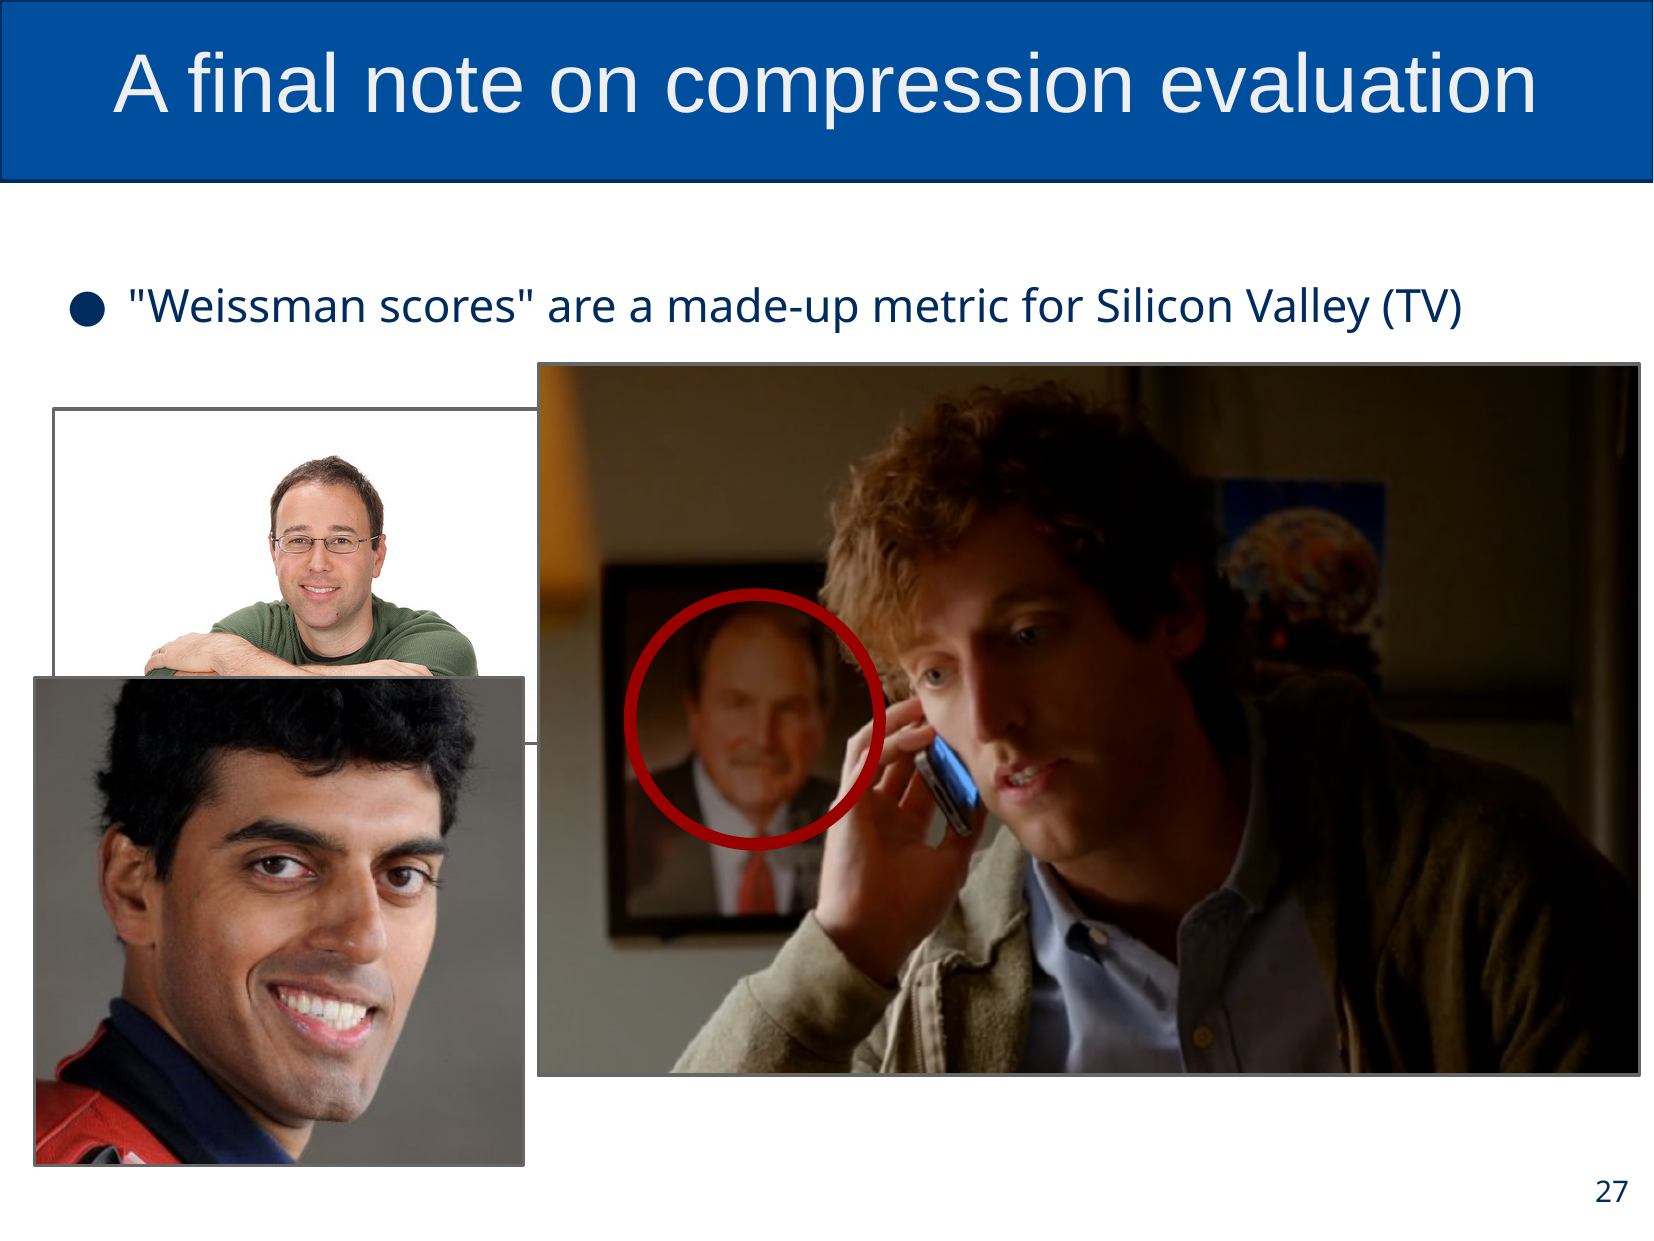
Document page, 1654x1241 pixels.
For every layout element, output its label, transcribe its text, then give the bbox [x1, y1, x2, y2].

list "Weissman scores" are a made-up metric for Silicon Valley (TV) [36, 232, 1631, 366]
title A final note on compression evaluation [82, 36, 1571, 146]
slide_number 27 [1546, 1145, 1647, 1241]
picture [35, 365, 1638, 1165]
